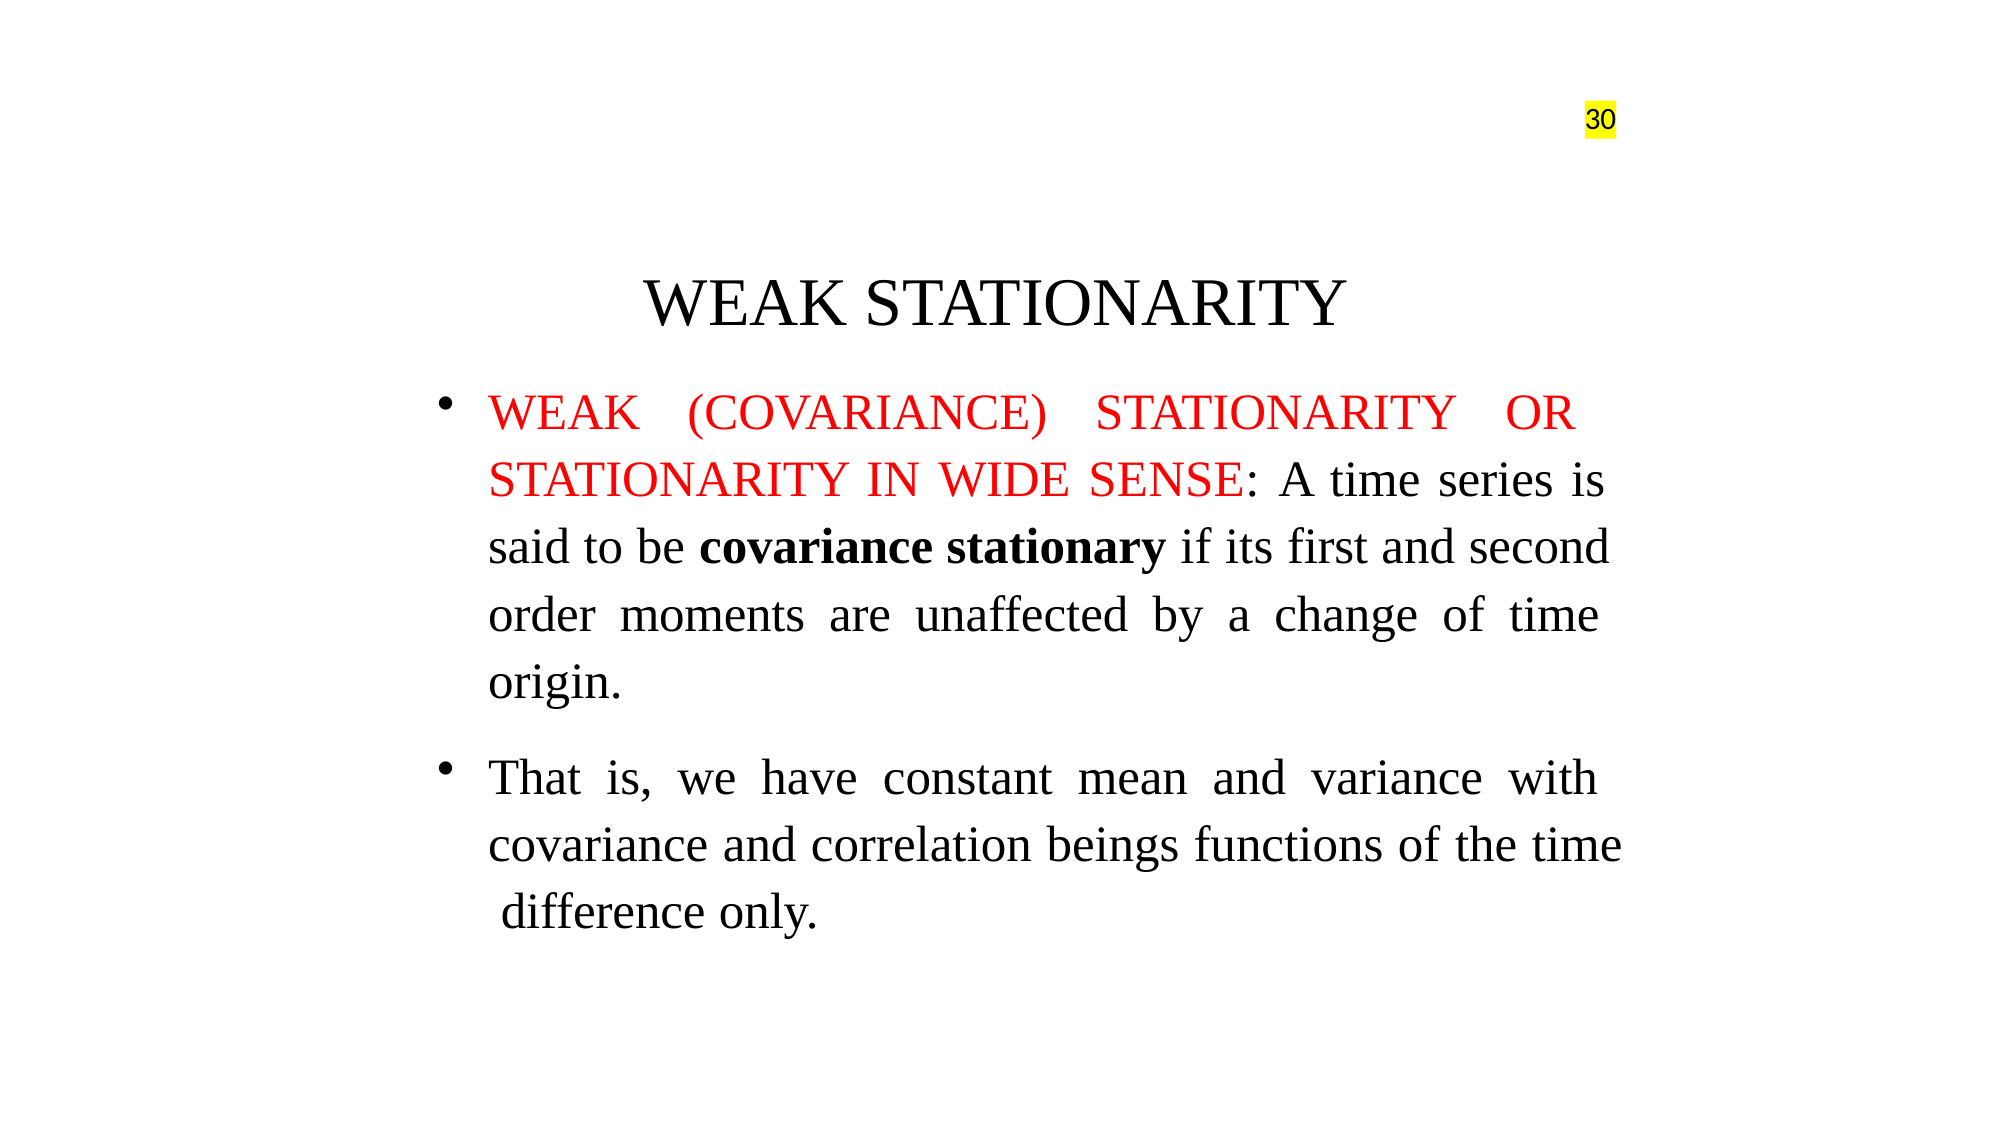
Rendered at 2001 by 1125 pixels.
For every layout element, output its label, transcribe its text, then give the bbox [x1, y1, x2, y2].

title WEAK STATIONARITY [641, 255, 1367, 368]
text_box 30 [1582, 95, 1620, 137]
text_box WEAK (COVARIANCE) STATIONARITY OR STATIONARITY IN WIDE SENSE: A time series is said to be covariance stationary if its first and second order moments are unaffected by a change of time origin. That is, we have constant mean and variance with covariance and correlation beings functions of the time difference only. [434, 368, 1625, 939]
